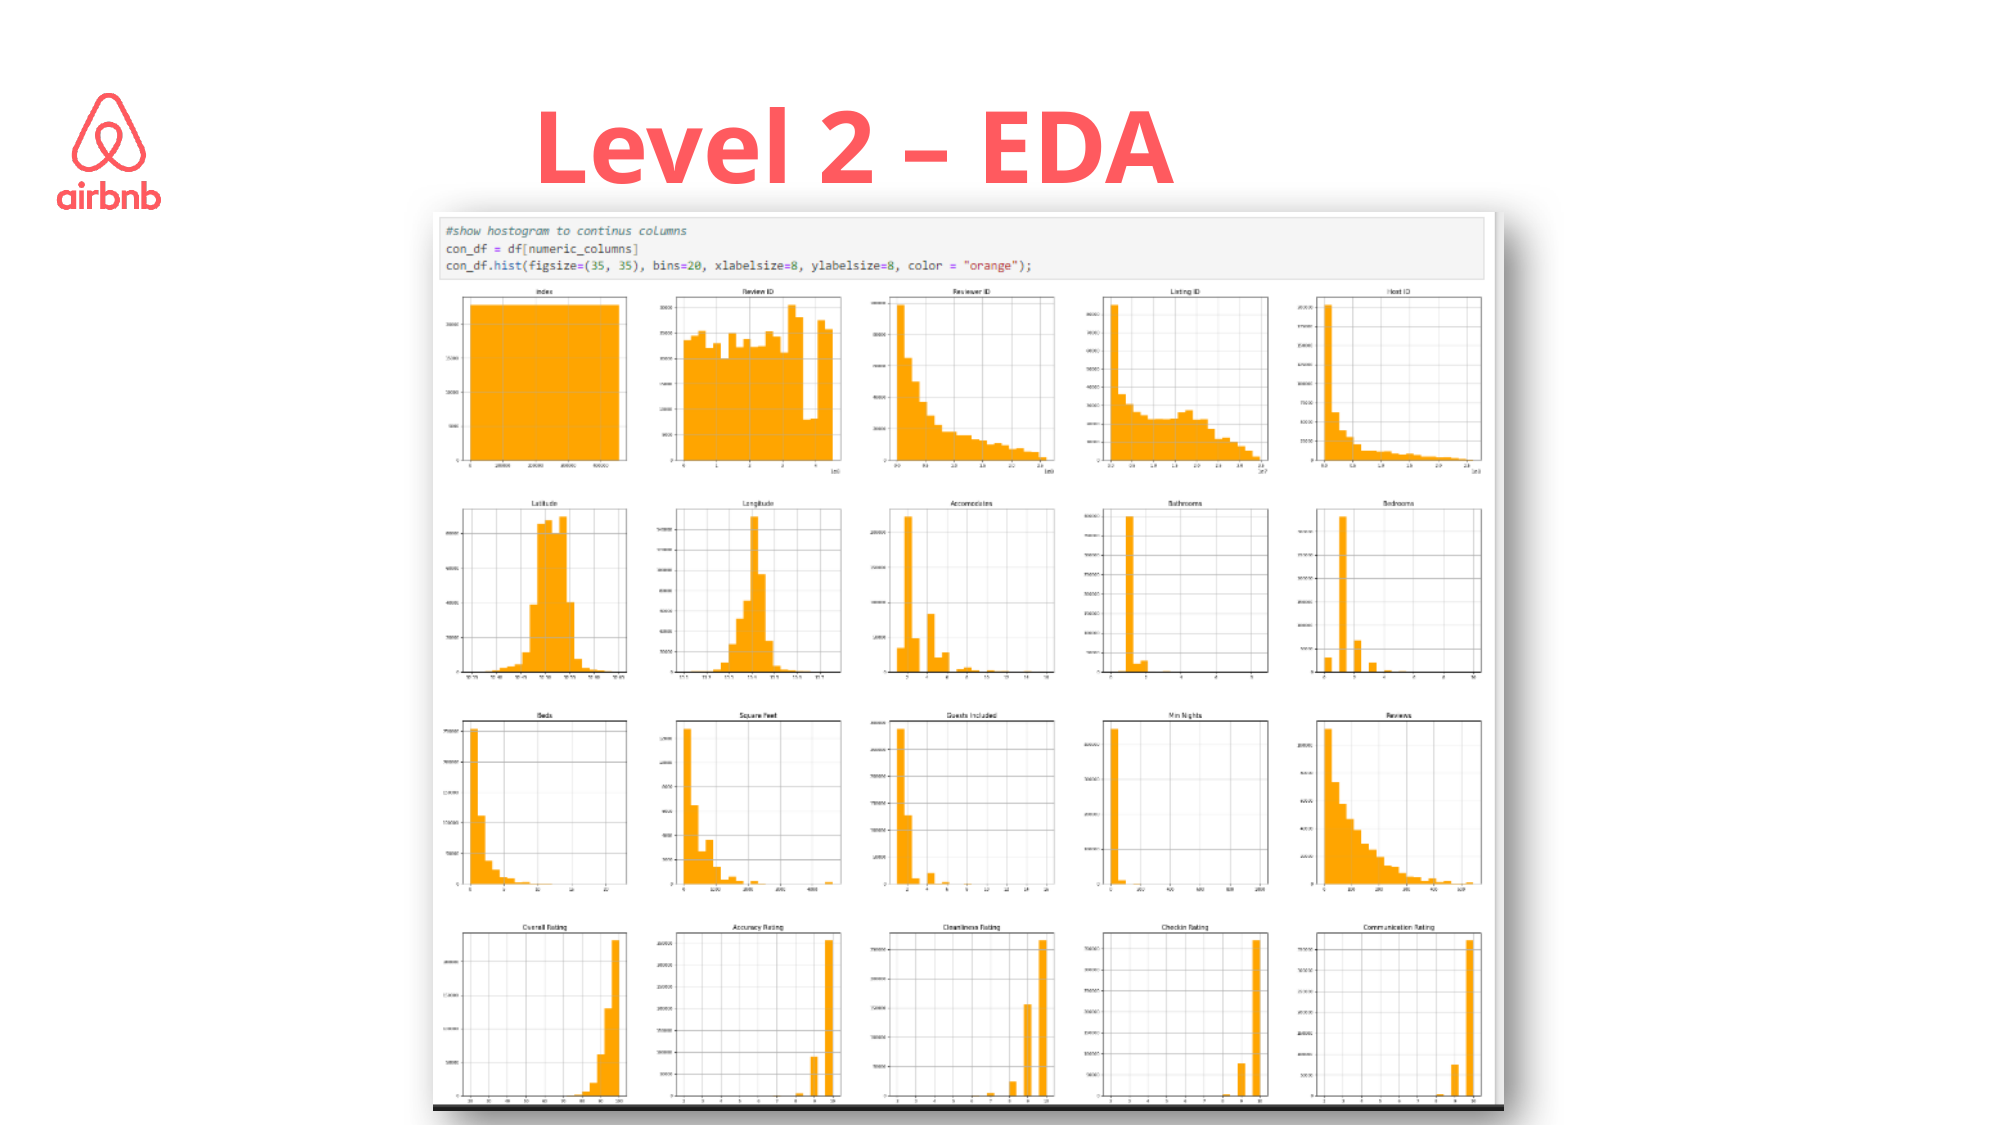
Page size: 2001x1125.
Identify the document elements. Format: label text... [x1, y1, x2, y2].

picture [433, 212, 1504, 1111]
title Level 2 – EDA [29, 89, 1705, 213]
